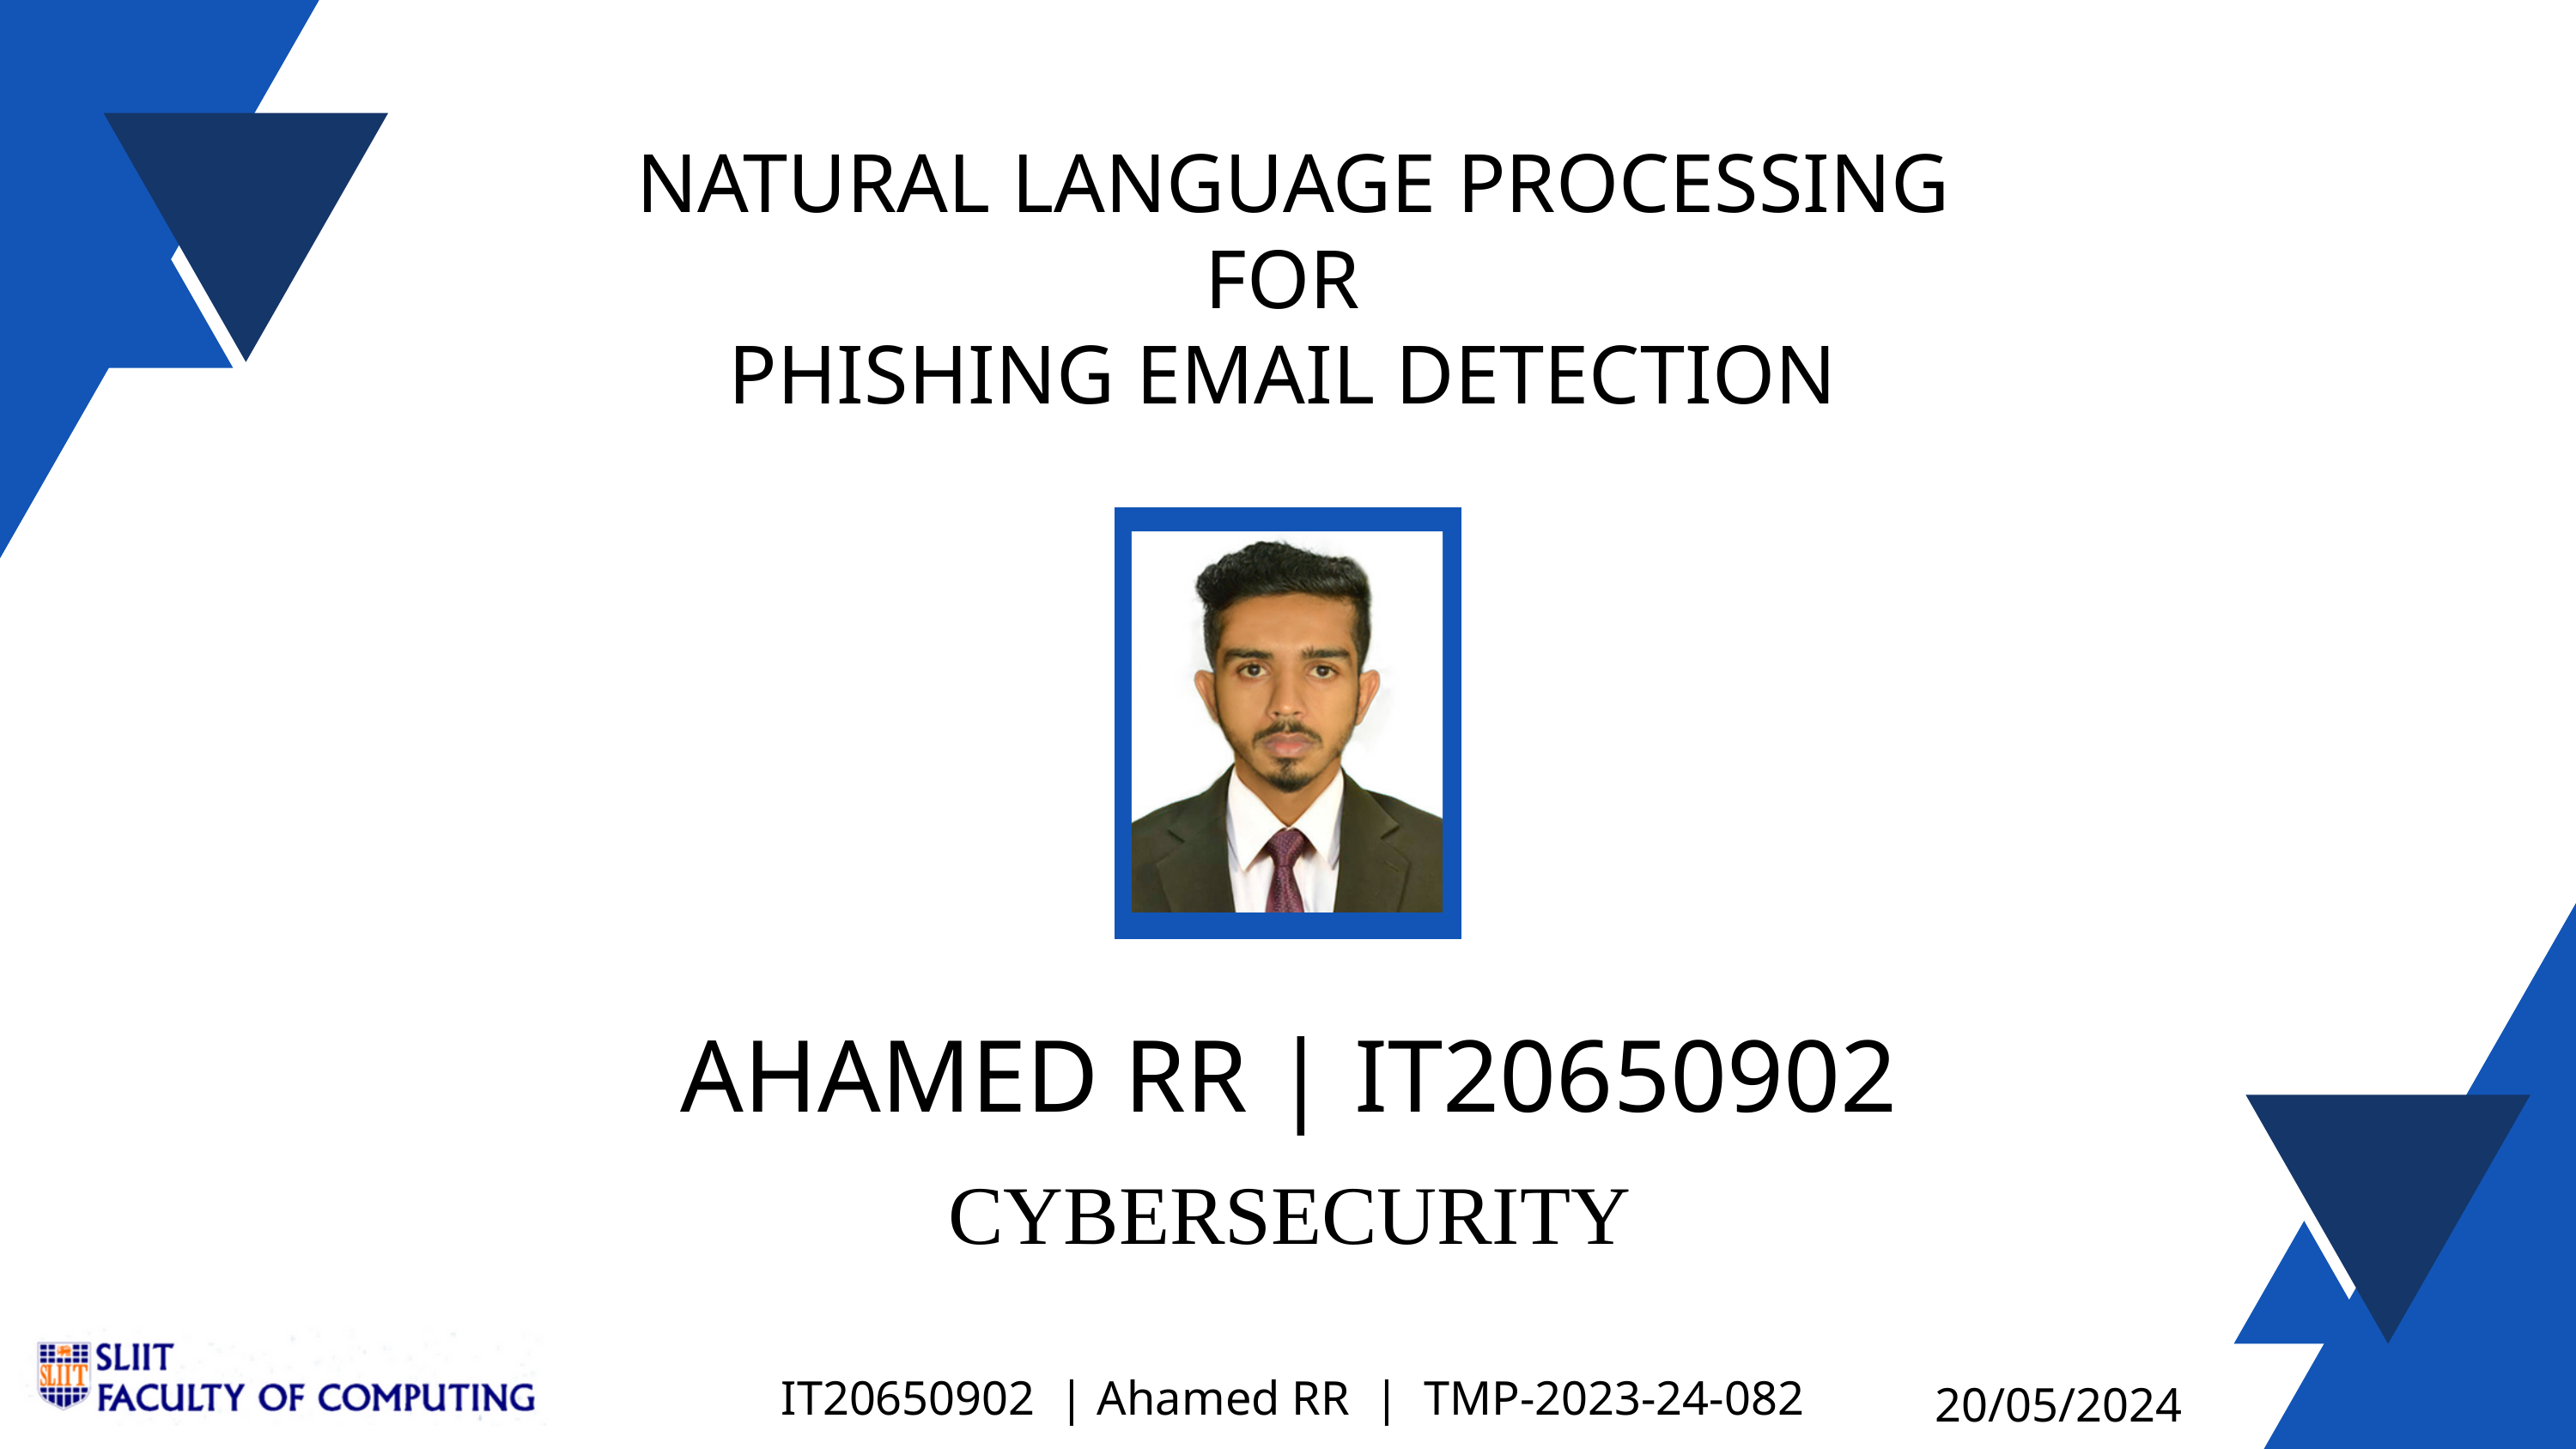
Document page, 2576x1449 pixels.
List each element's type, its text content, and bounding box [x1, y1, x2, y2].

text_box CYBERSECURITY [910, 1144, 1669, 1261]
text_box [2245, 1094, 2531, 1344]
text_box [18, 1319, 557, 1426]
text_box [103, 112, 389, 362]
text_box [0, 0, 371, 604]
text_box 20/05/2024 [1912, 1366, 2206, 1432]
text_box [2233, 1220, 2375, 1344]
text_box NATURAL LANGUAGE PROCESSING FOR PHISHING EMAIL DETECTION [551, 132, 2035, 517]
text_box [92, 245, 234, 368]
text_box AHAMED RR | IT20650902 [644, 992, 1935, 1132]
text_box IT20650902 | Ahamed RR | TMP-2023-24-082 [687, 1359, 1899, 1425]
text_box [1114, 506, 1462, 939]
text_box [2216, 839, 2576, 1449]
